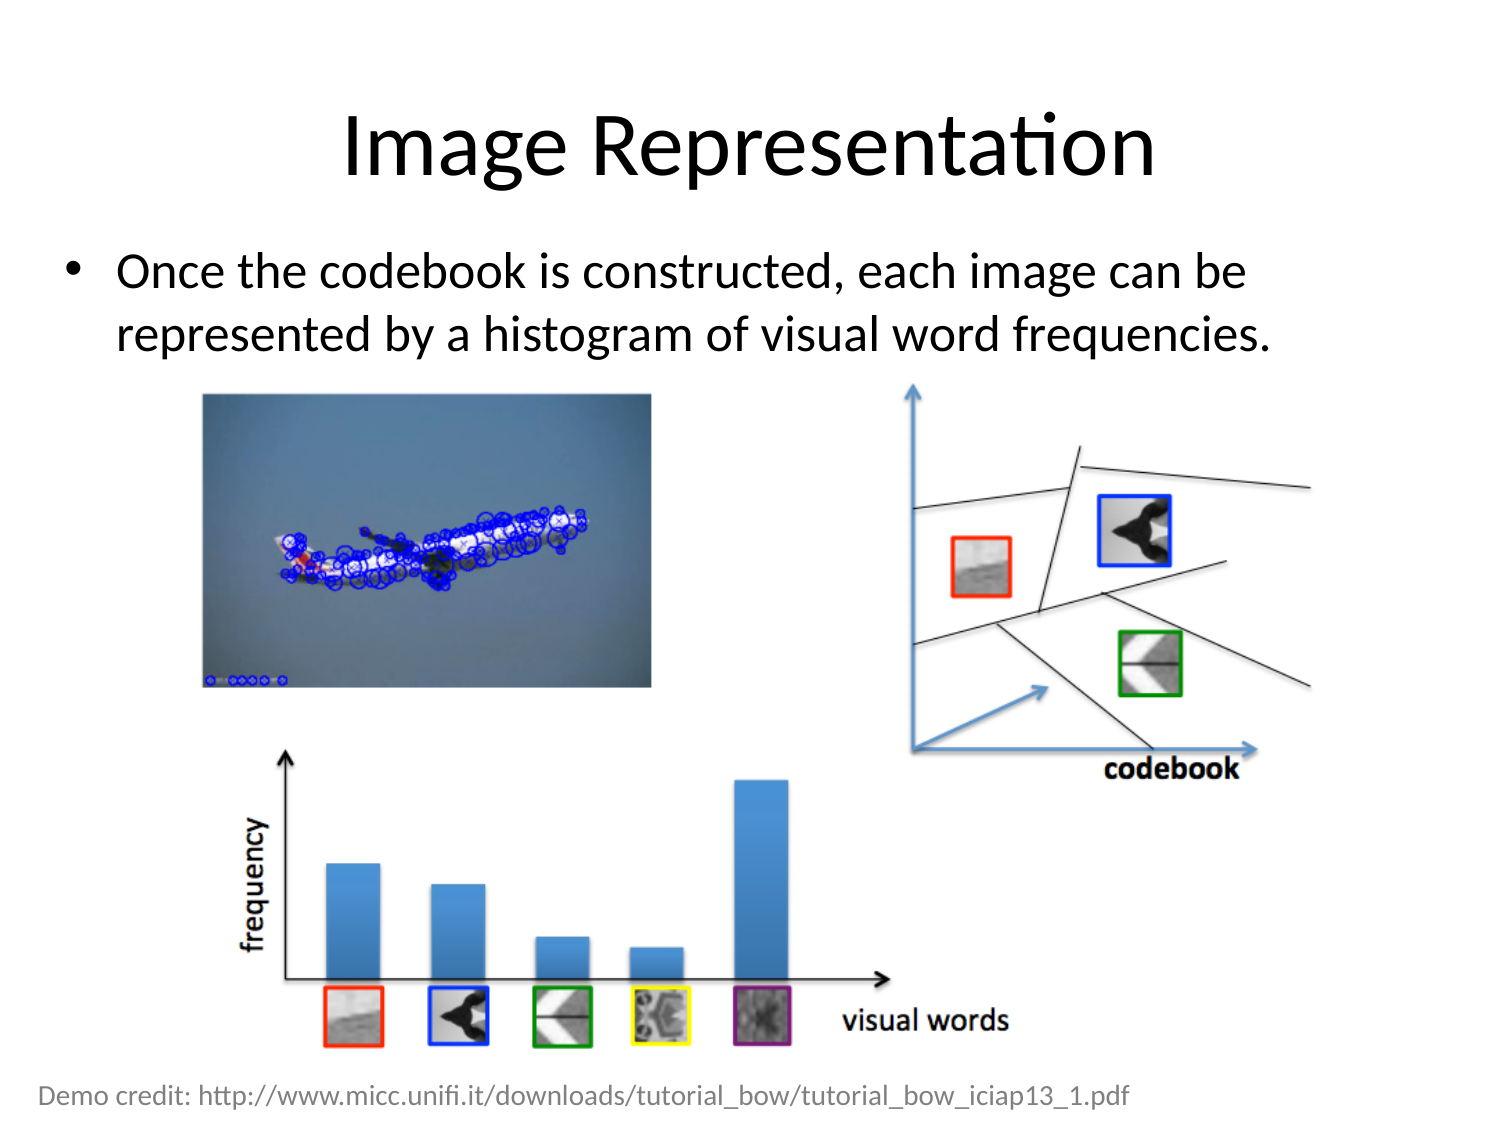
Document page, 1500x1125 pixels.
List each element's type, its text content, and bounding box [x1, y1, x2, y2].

text_box Demo credit: http://www.micc.unifi.it/downloads/tutorial_bow/tutorial_bow_iciap13_1.pdf [23, 1069, 1146, 1119]
title Image Representation [75, 45, 1425, 233]
list Once the codebook is constructed, each image can be represented by a histogram of visual word frequencies. [49, 229, 1400, 372]
picture [188, 371, 1335, 1054]
